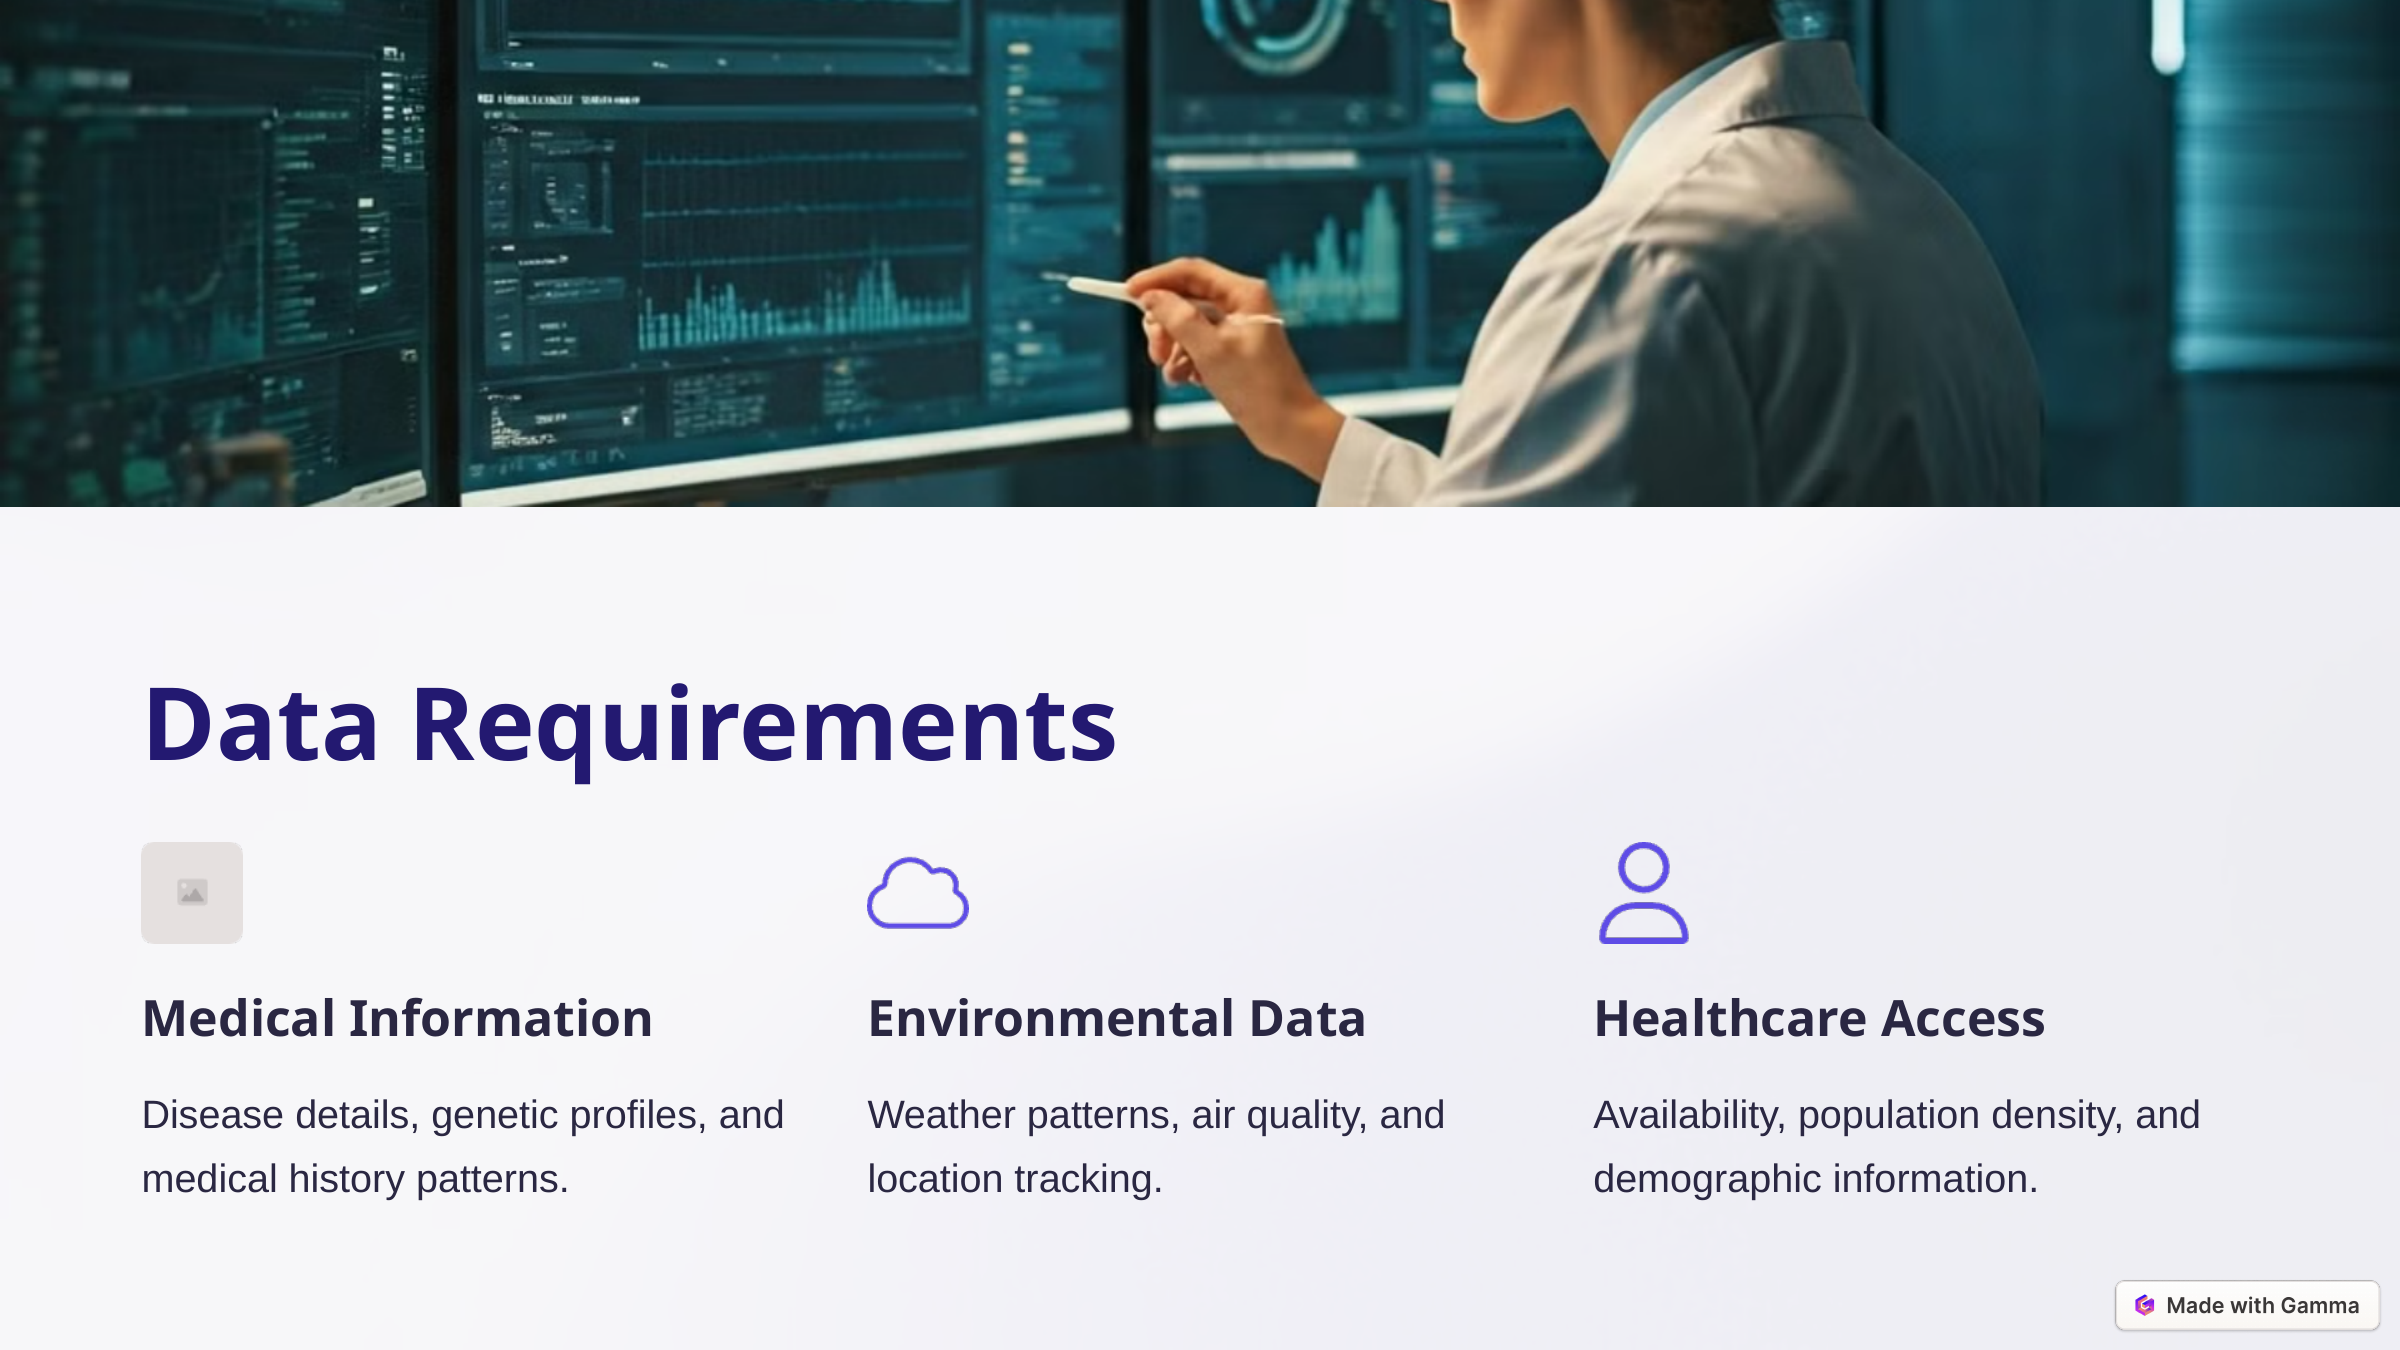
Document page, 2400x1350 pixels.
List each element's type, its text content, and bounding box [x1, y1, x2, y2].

picture [141, 842, 243, 944]
text_box Data Requirements [141, 654, 1155, 782]
picture [1593, 842, 1695, 944]
picture [867, 842, 969, 944]
text_box Disease details, genetic profiles, and medical history patterns. [141, 1071, 807, 1202]
text_box Medical Information [141, 983, 648, 1048]
picture [2106, 1271, 2389, 1339]
text_box Availability, population density, and demographic information. [1593, 1071, 2259, 1202]
text_box Healthcare Access [1593, 983, 2100, 1048]
picture [0, 0, 2400, 507]
text_box Environmental Data [867, 983, 1374, 1048]
text_box Weather patterns, air quality, and location tracking. [867, 1071, 1533, 1202]
